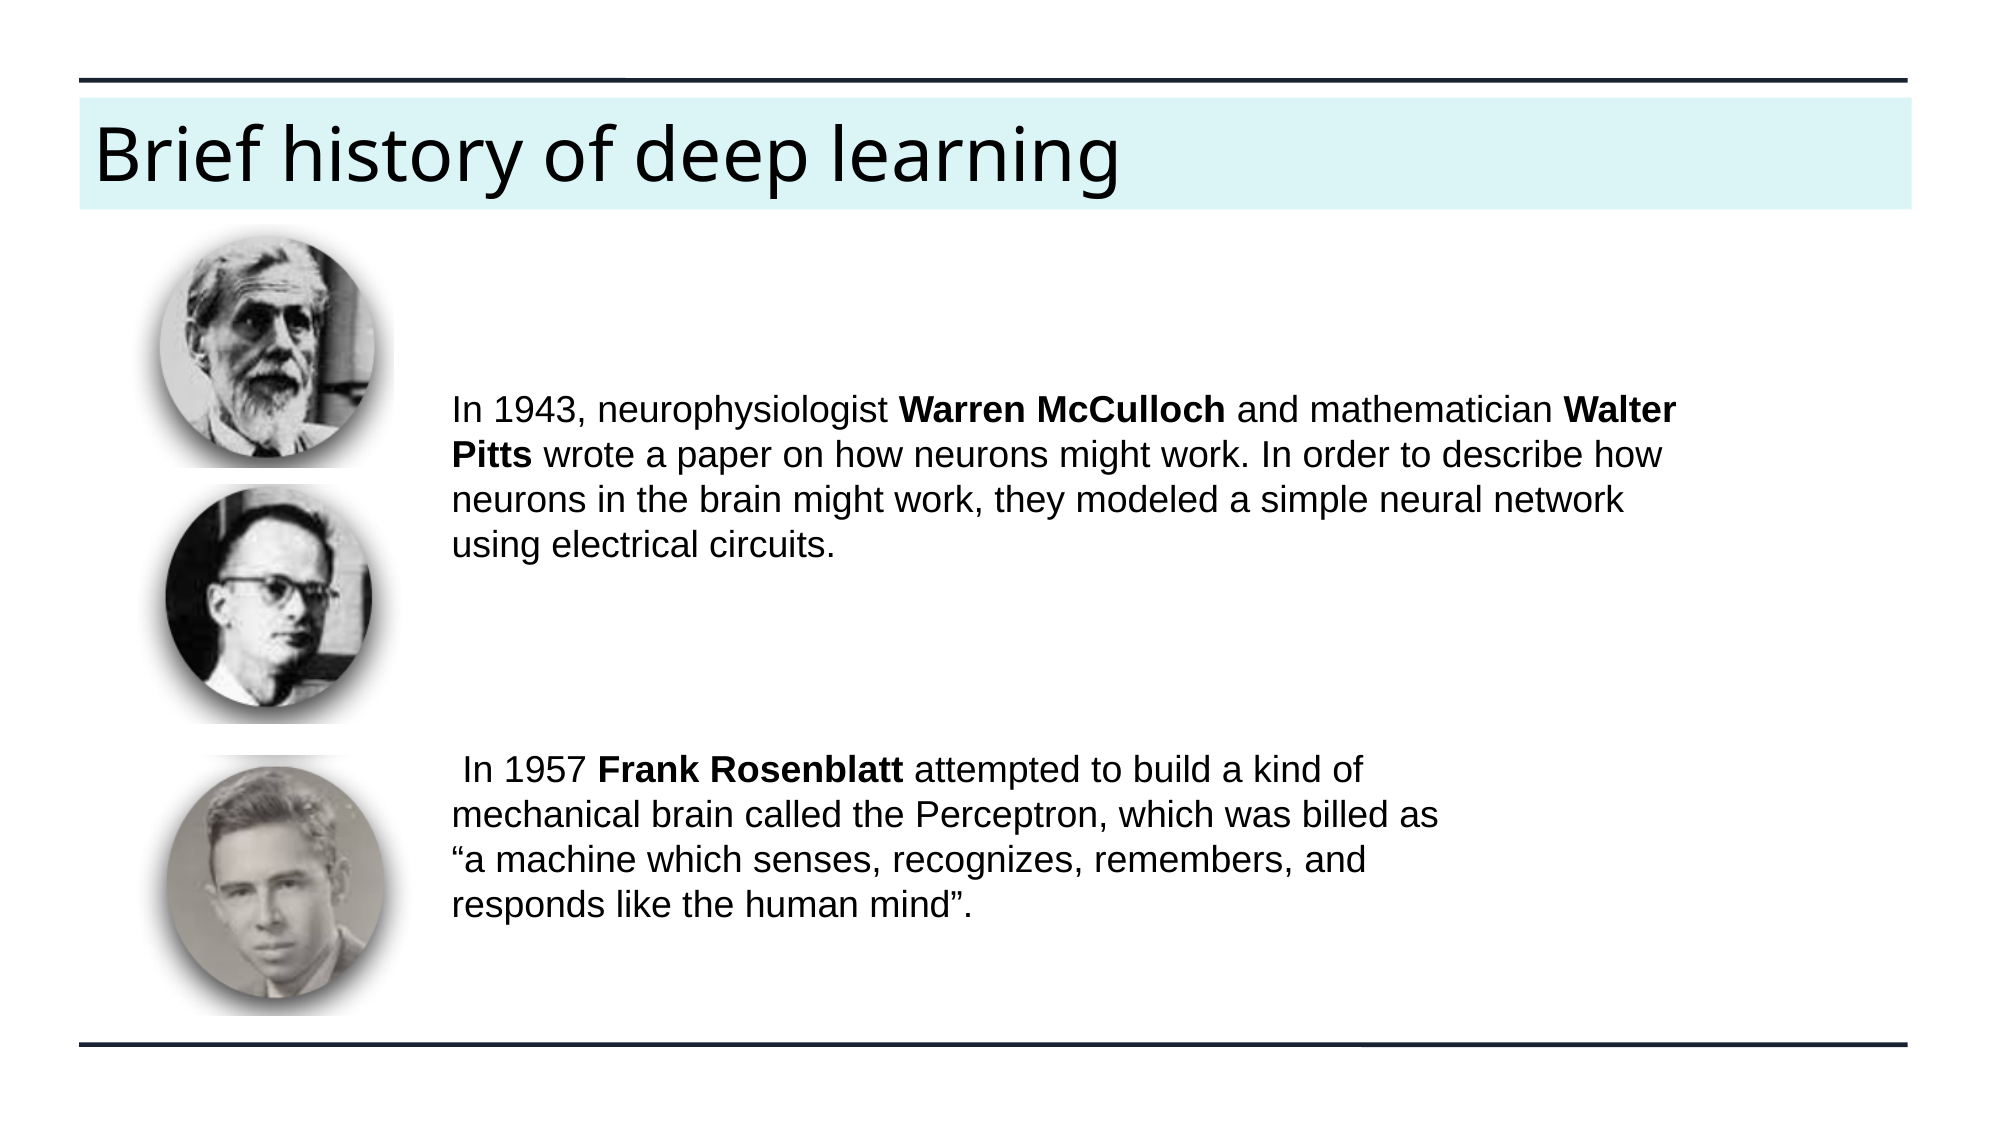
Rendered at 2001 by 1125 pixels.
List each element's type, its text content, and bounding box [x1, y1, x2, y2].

picture [117, 483, 402, 724]
text_box Brief history of deep learning [79, 61, 1824, 242]
picture [125, 755, 414, 1017]
text_box In 1957 Frank Rosenblatt attempted to build a kind of mechanical brain called the Perceptron, which was billed as “a machine which senses, recognizes, remembers, and responds like the human mind”. [436, 737, 1737, 1004]
text_box In 1943, neurophysiologist Warren McCulloch and mathematician Walter Pitts wrote a paper on how neurons might work. In order to describe how neurons in the brain might work, they modeled a simple neural network using electrical circuits. [436, 377, 1737, 645]
picture [117, 224, 394, 469]
text_box [1824, 96, 1914, 212]
